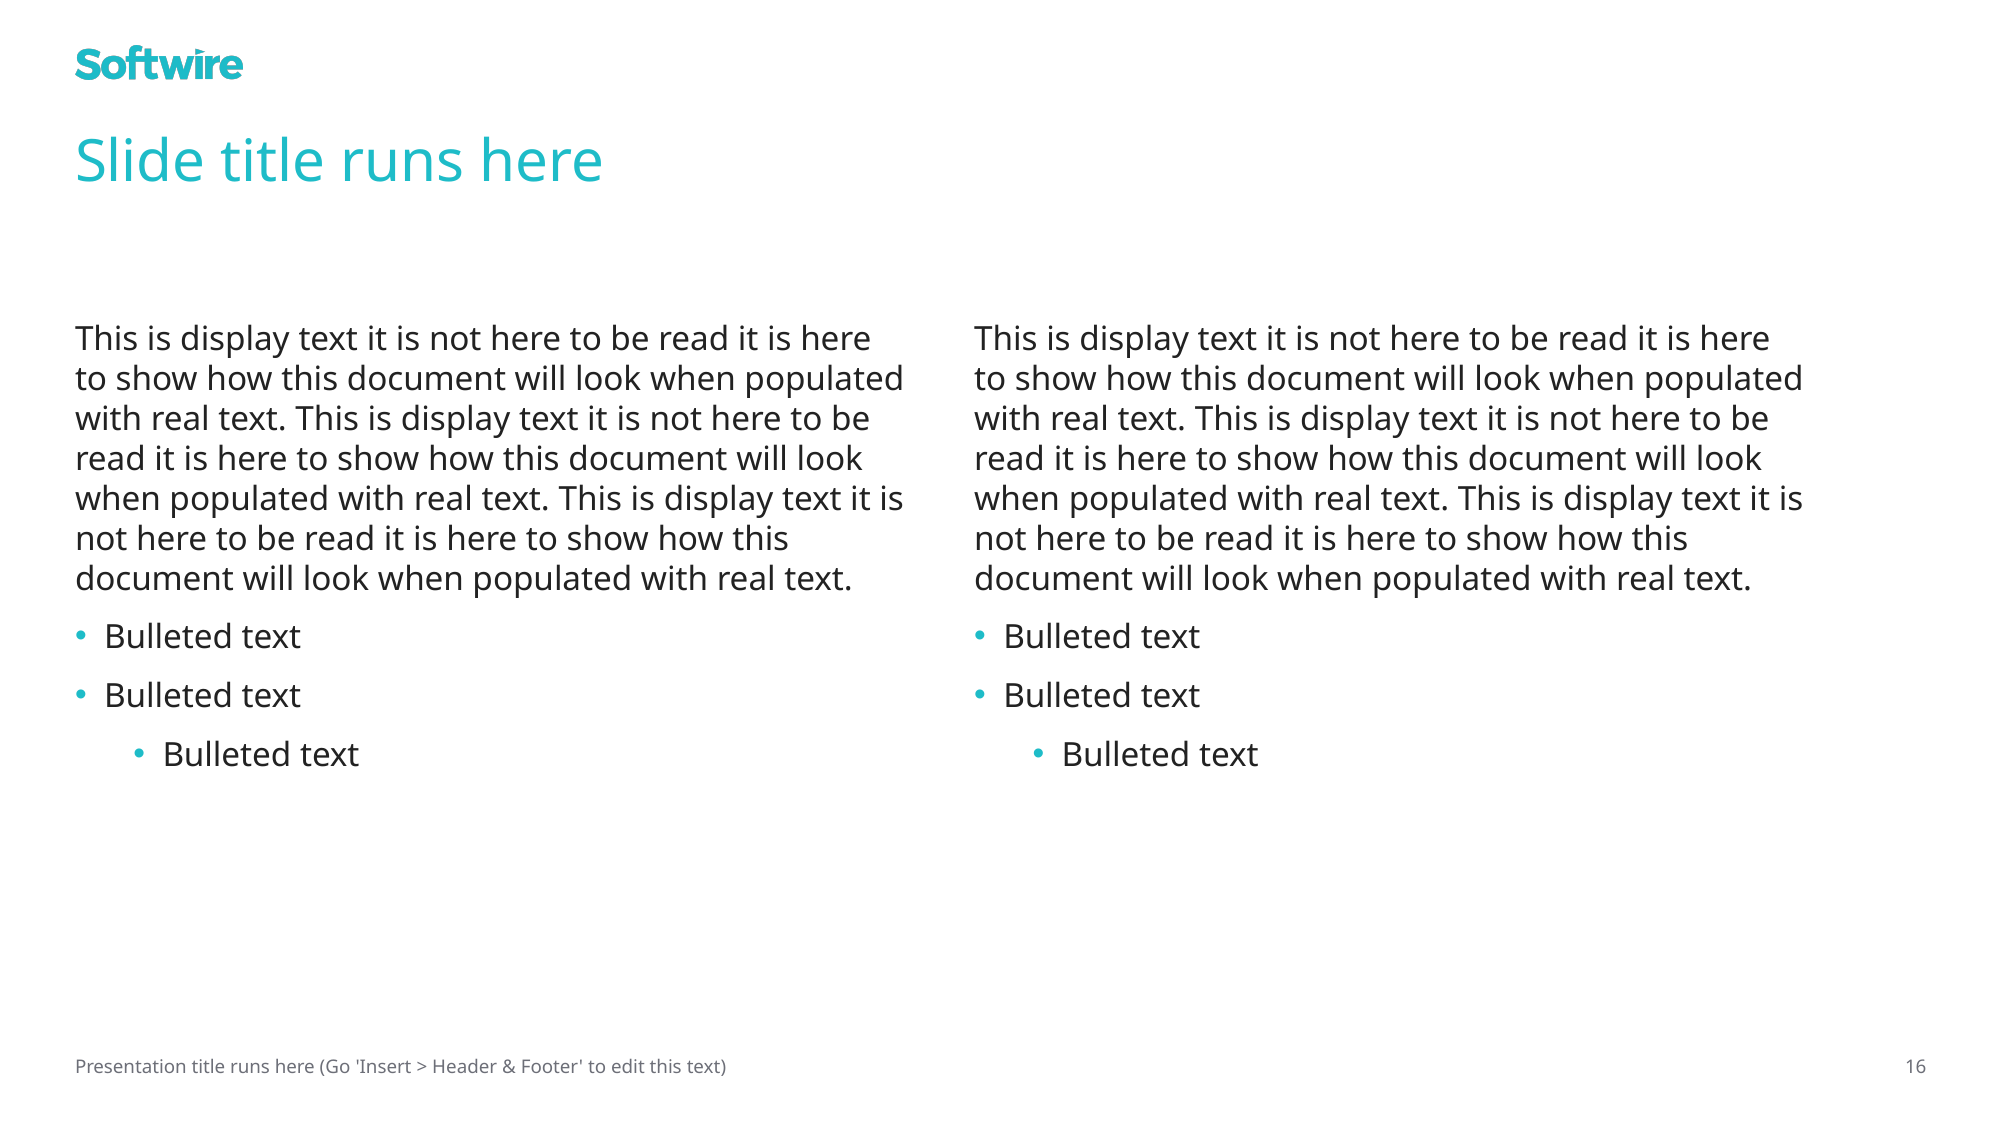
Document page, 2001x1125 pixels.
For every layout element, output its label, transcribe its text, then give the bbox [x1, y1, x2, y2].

list This is display text it is not here to be read it is here to show how this document will look when populated with real text. This is display text it is not here to be read it is here to show how this document will look when populated with real text. This is display text it is not here to be read it is here to show how this document will look when populated with real text. Bulleted text Bulleted text Bulleted text [75, 317, 908, 1030]
slide_number 16 [1806, 1048, 1927, 1086]
footer Presentation title runs here (Go 'Insert > Header & Footer' to edit this text) [75, 1048, 1442, 1086]
title Slide title runs here [75, 131, 1807, 318]
picture [75, 45, 243, 80]
list This is display text it is not here to be read it is here to show how this document will look when populated with real text. This is display text it is not here to be read it is here to show how this document will look when populated with real text. This is display text it is not here to be read it is here to show how this document will look when populated with real text. Bulleted text Bulleted text Bulleted text [974, 317, 1807, 1030]
